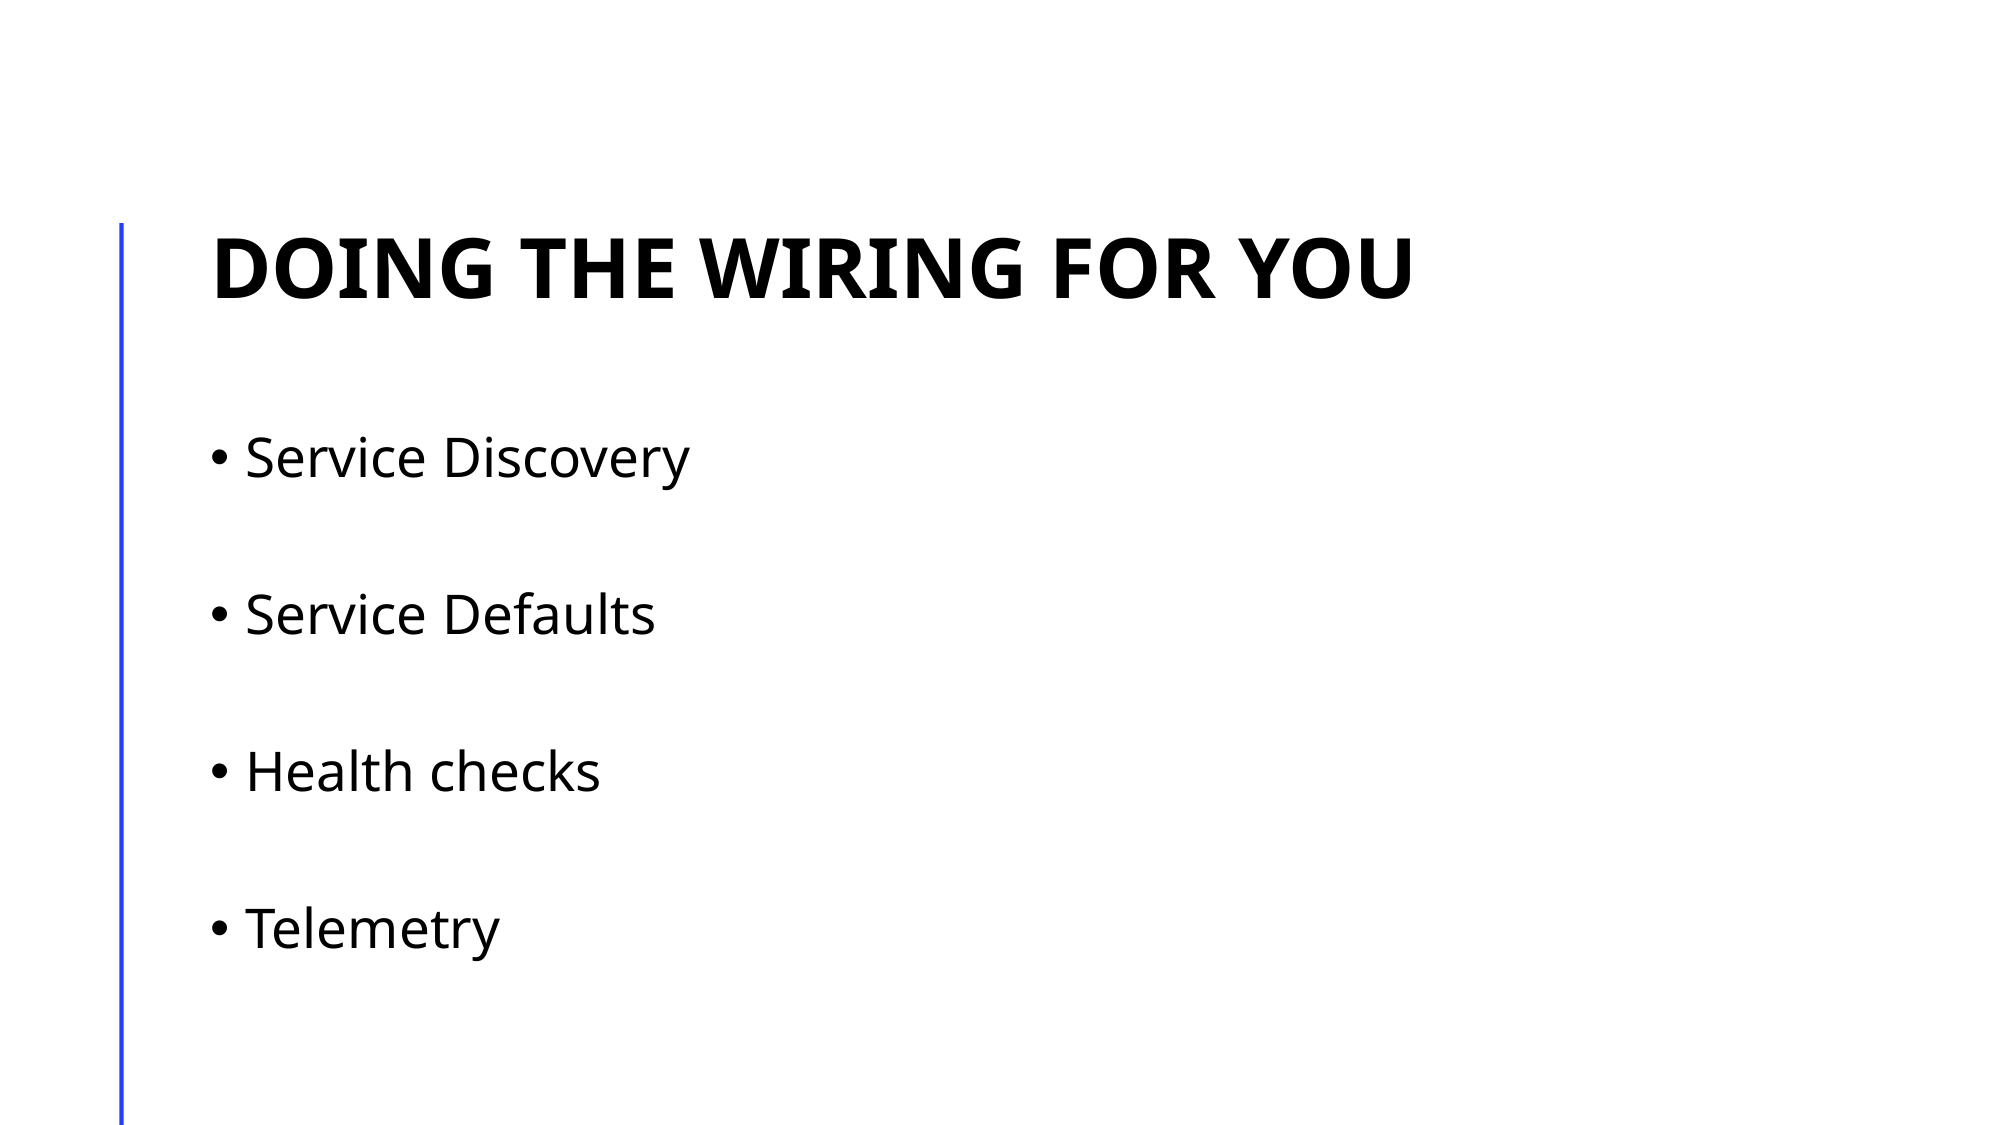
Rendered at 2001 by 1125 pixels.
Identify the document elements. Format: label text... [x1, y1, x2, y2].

list Service Discovery Service Defaults Health checks Telemetry [210, 345, 1865, 1020]
title Doing the wiring for you [210, 104, 1865, 315]
